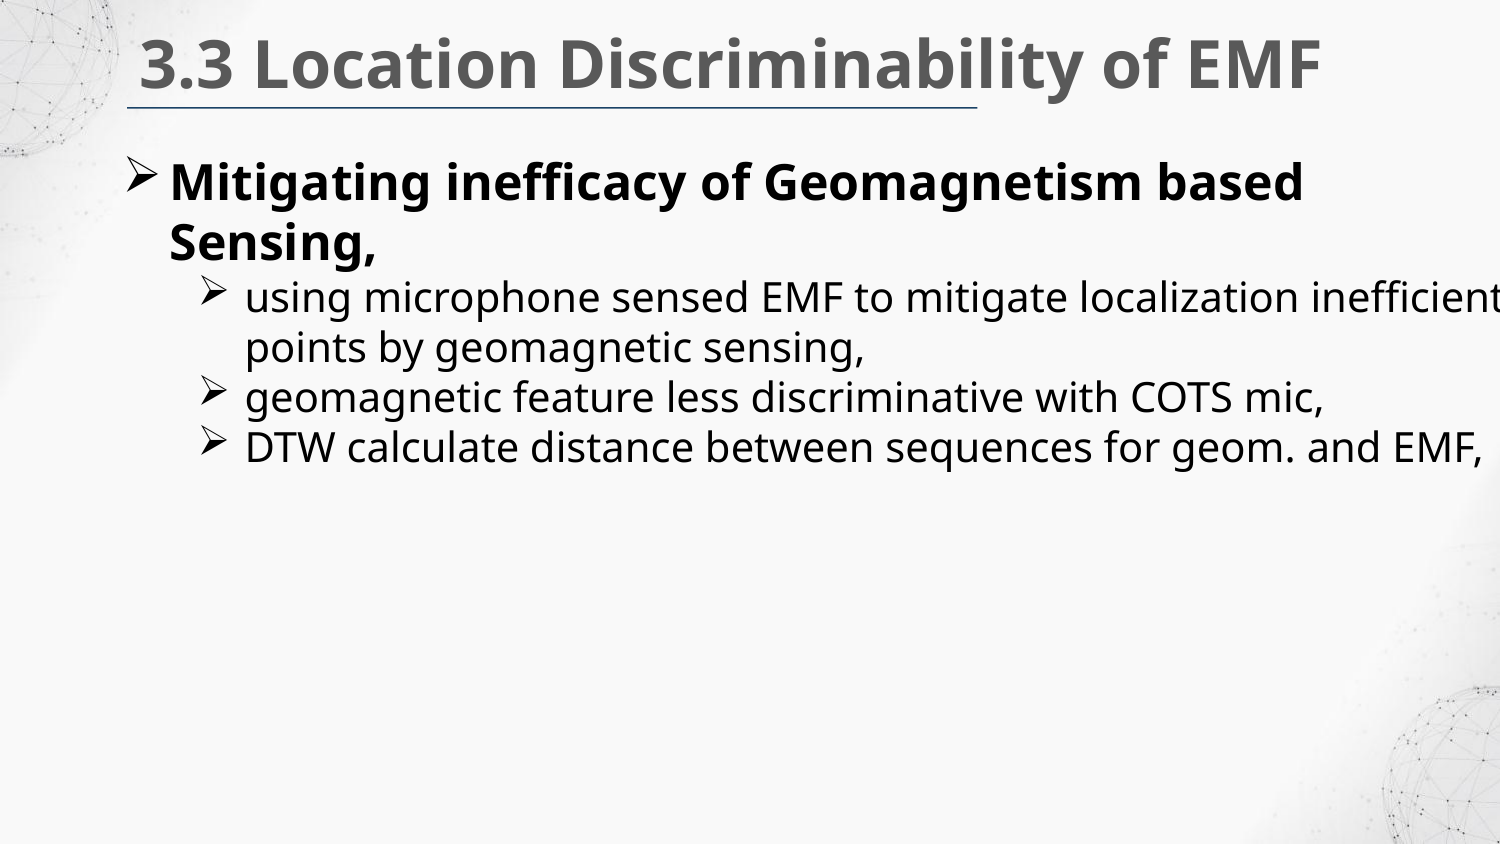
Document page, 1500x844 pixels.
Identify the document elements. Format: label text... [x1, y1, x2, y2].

text_box 3.3 Location Discriminability of EMF [22, 15, 1442, 108]
picture [0, 0, 1500, 844]
text_box Mitigating inefficacy of Geomagnetism based Sensing, using microphone sensed EMF to mitigate localization inefficient points by geomagnetic sensing, geomagnetic feature less discriminative with COTS mic, DTW calculate distance between sequences for geom. and EMF, [107, 143, 1500, 479]
